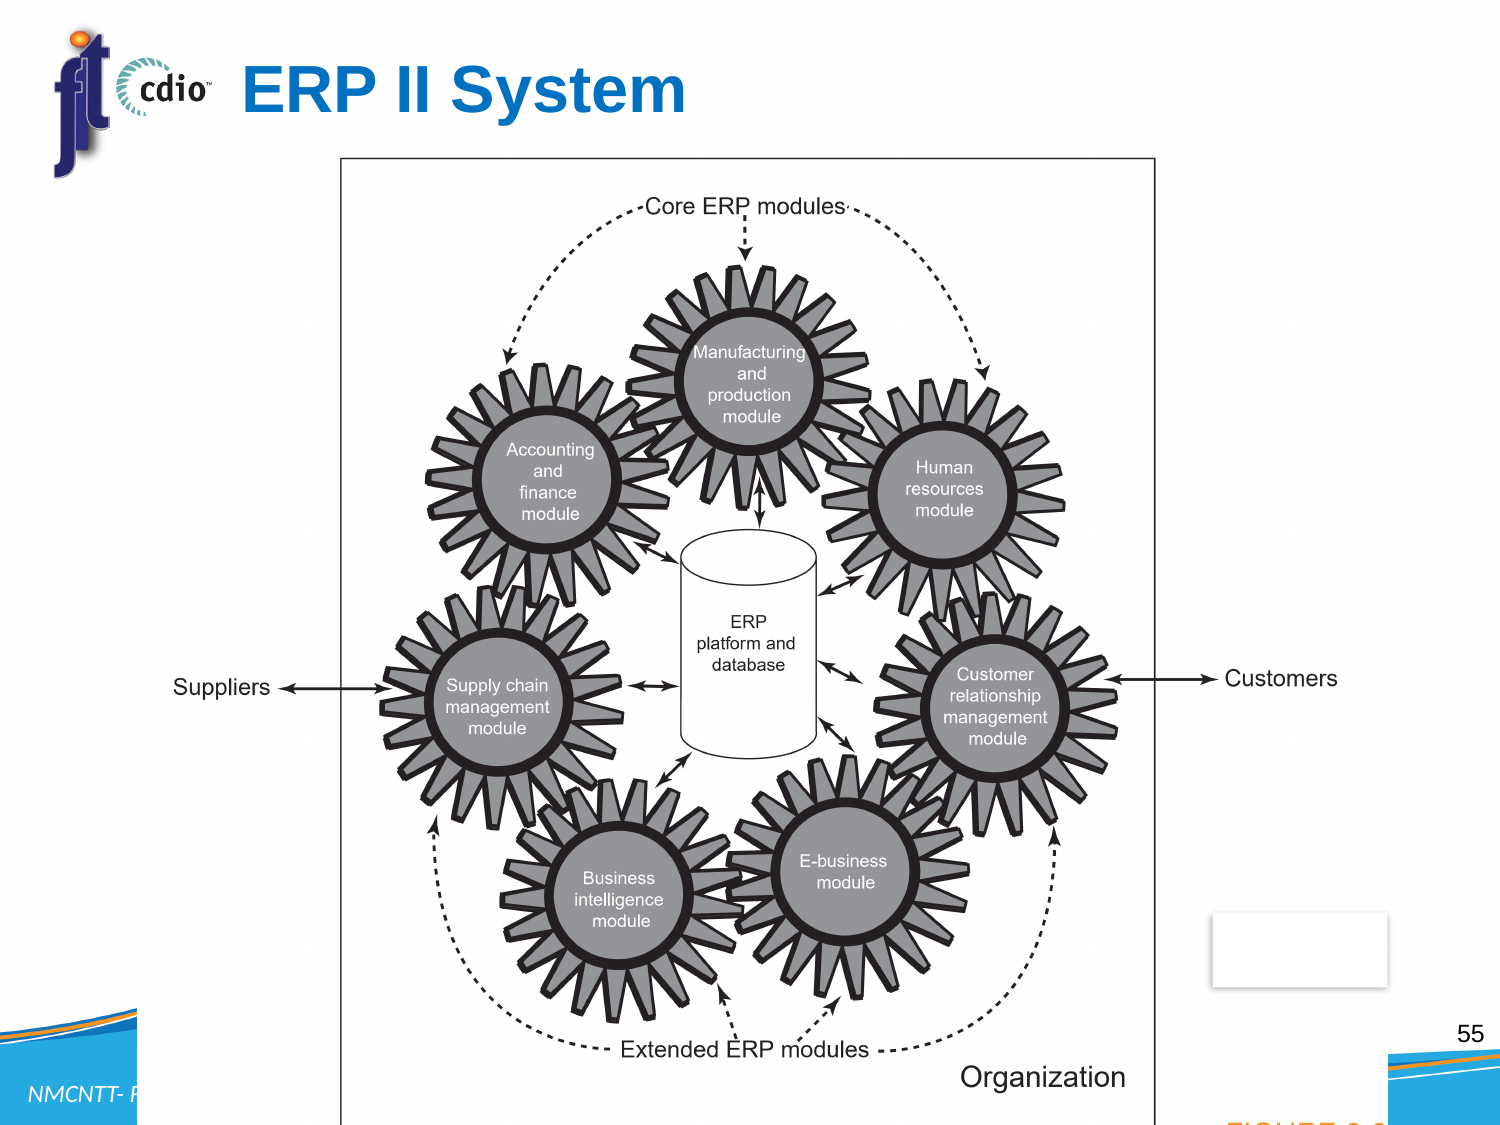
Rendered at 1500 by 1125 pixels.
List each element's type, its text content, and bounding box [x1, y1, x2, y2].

text_box NMCNTT- FIT - HCMUS [12, 1062, 131, 1123]
picture [0, 0, 1500, 1125]
title ERP II System [226, 6, 1425, 166]
slide_number 55 [1392, 1002, 1500, 1063]
